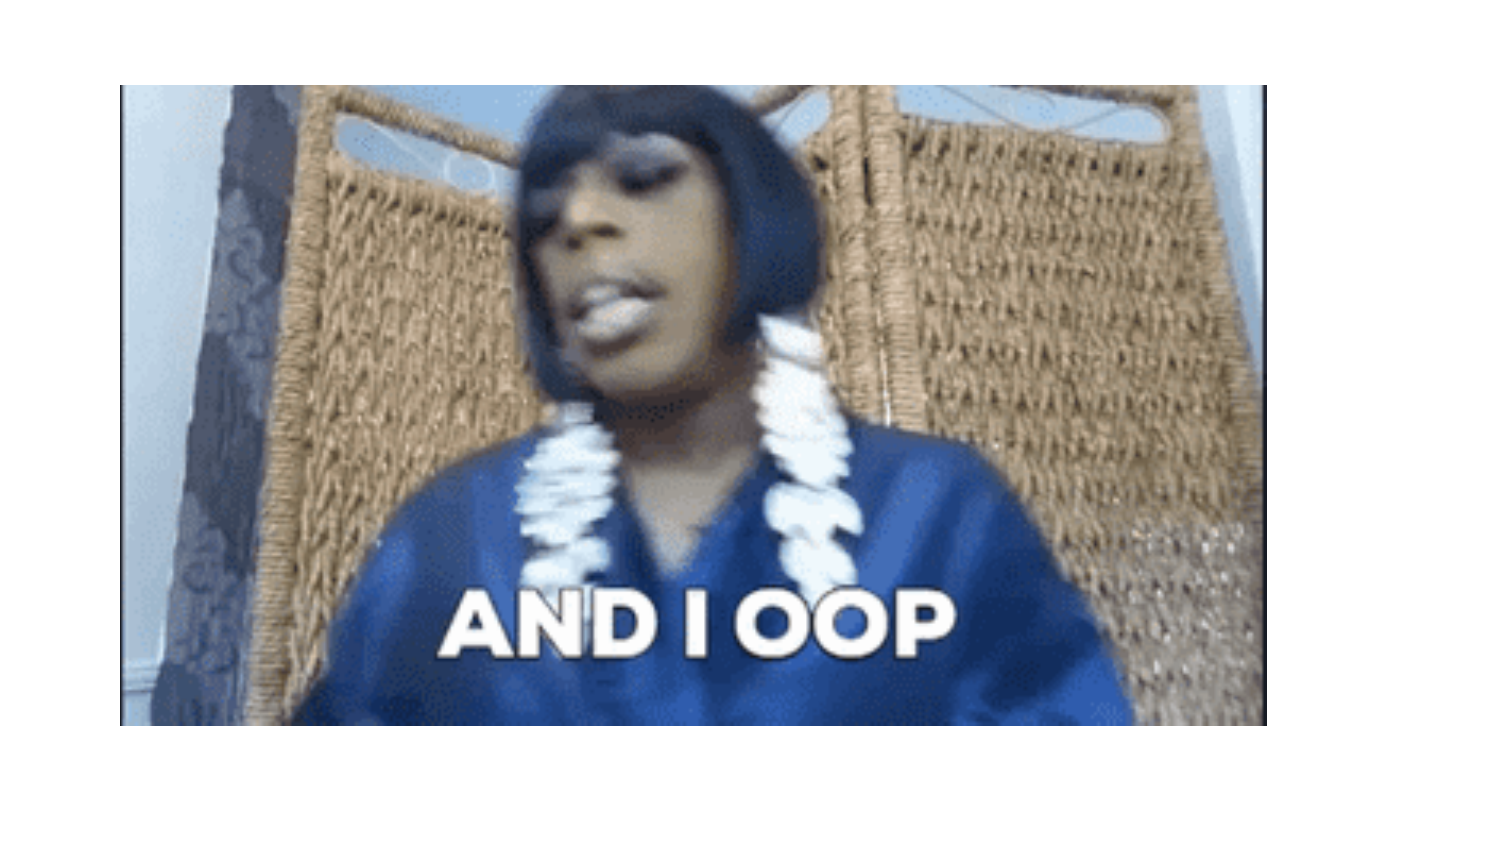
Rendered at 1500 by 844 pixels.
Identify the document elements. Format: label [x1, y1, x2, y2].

picture [119, 85, 1268, 727]
